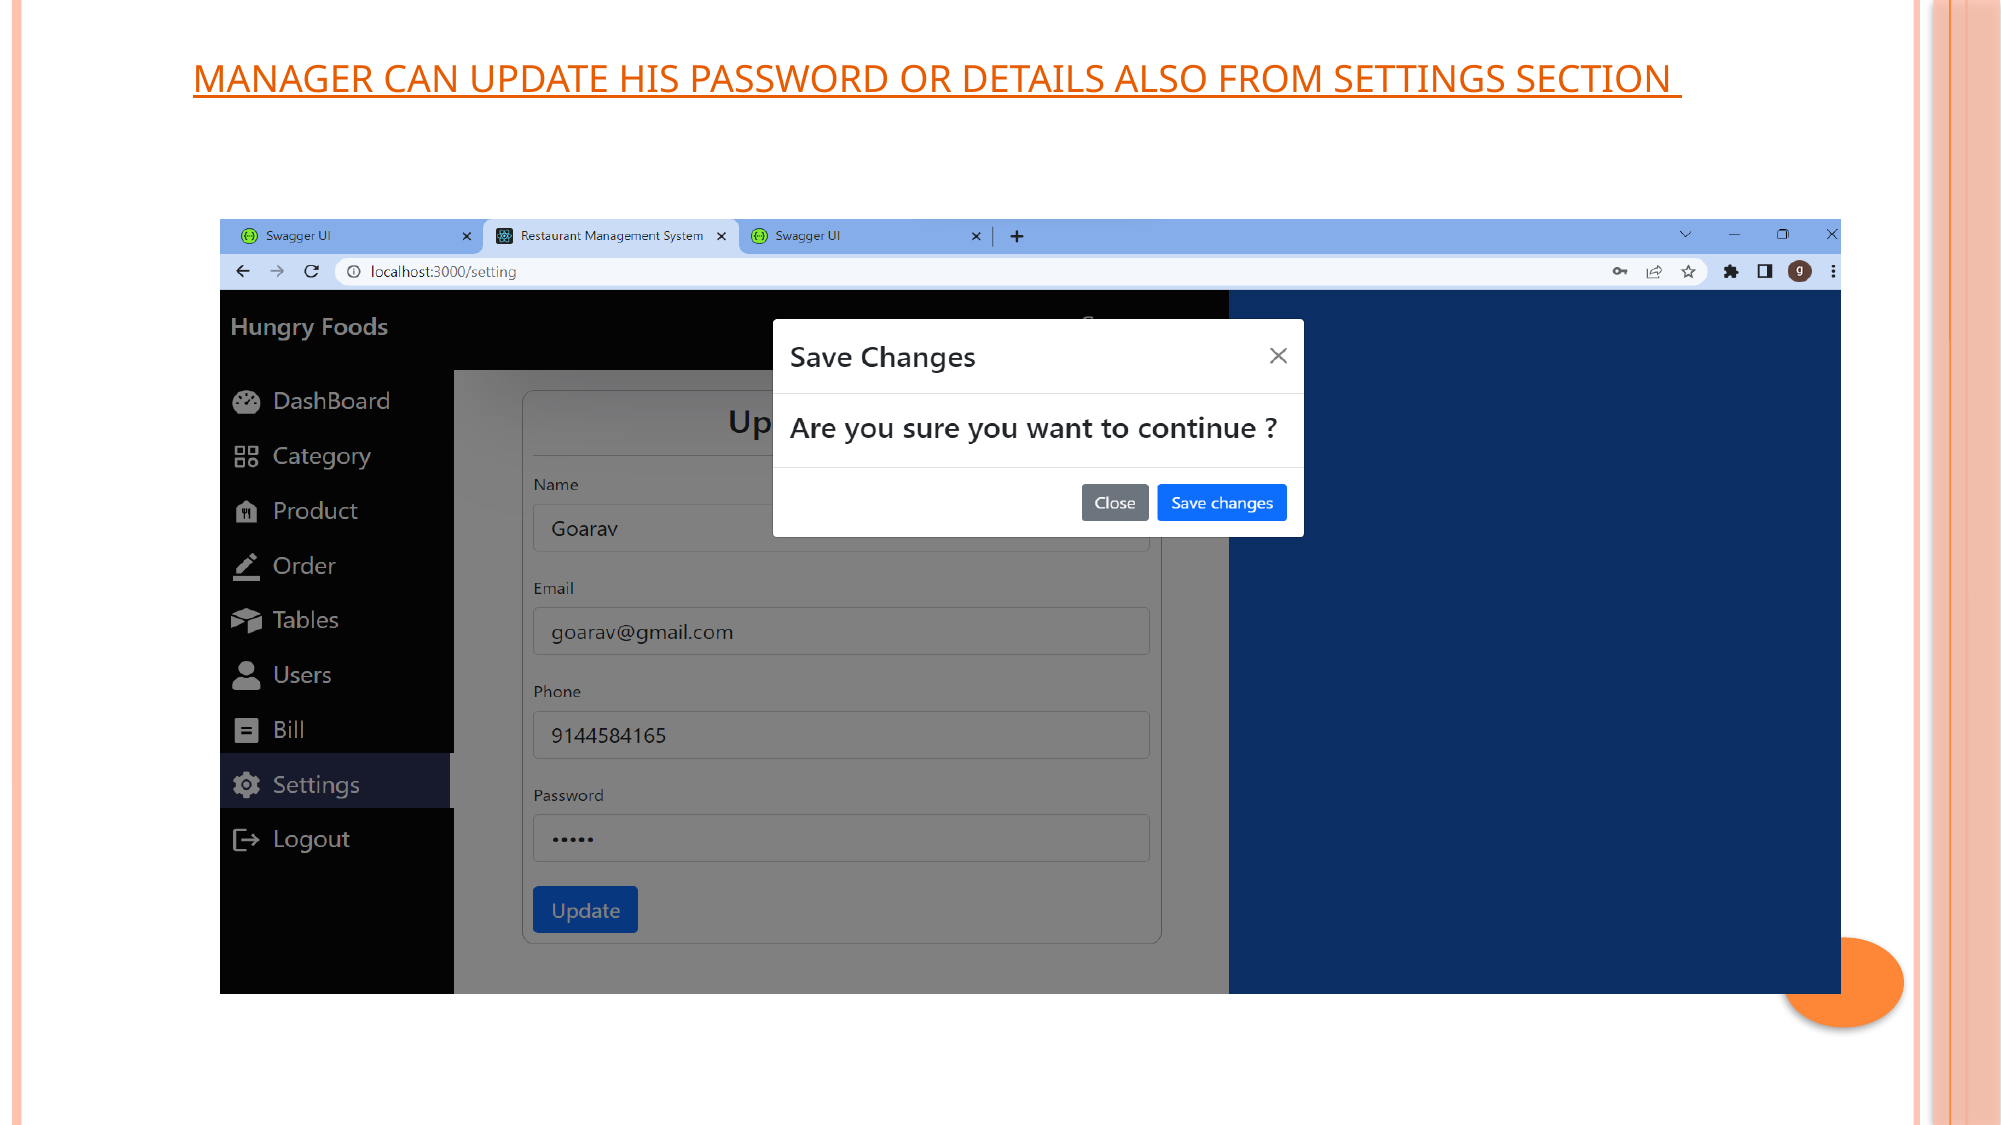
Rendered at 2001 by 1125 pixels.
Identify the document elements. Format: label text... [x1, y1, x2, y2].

text_box MANAGER CAN UPDATE HIS PASSWORD OR DETAILS ALSO FROM SETTINGS SECTION [177, 47, 1767, 108]
picture [220, 218, 1841, 994]
